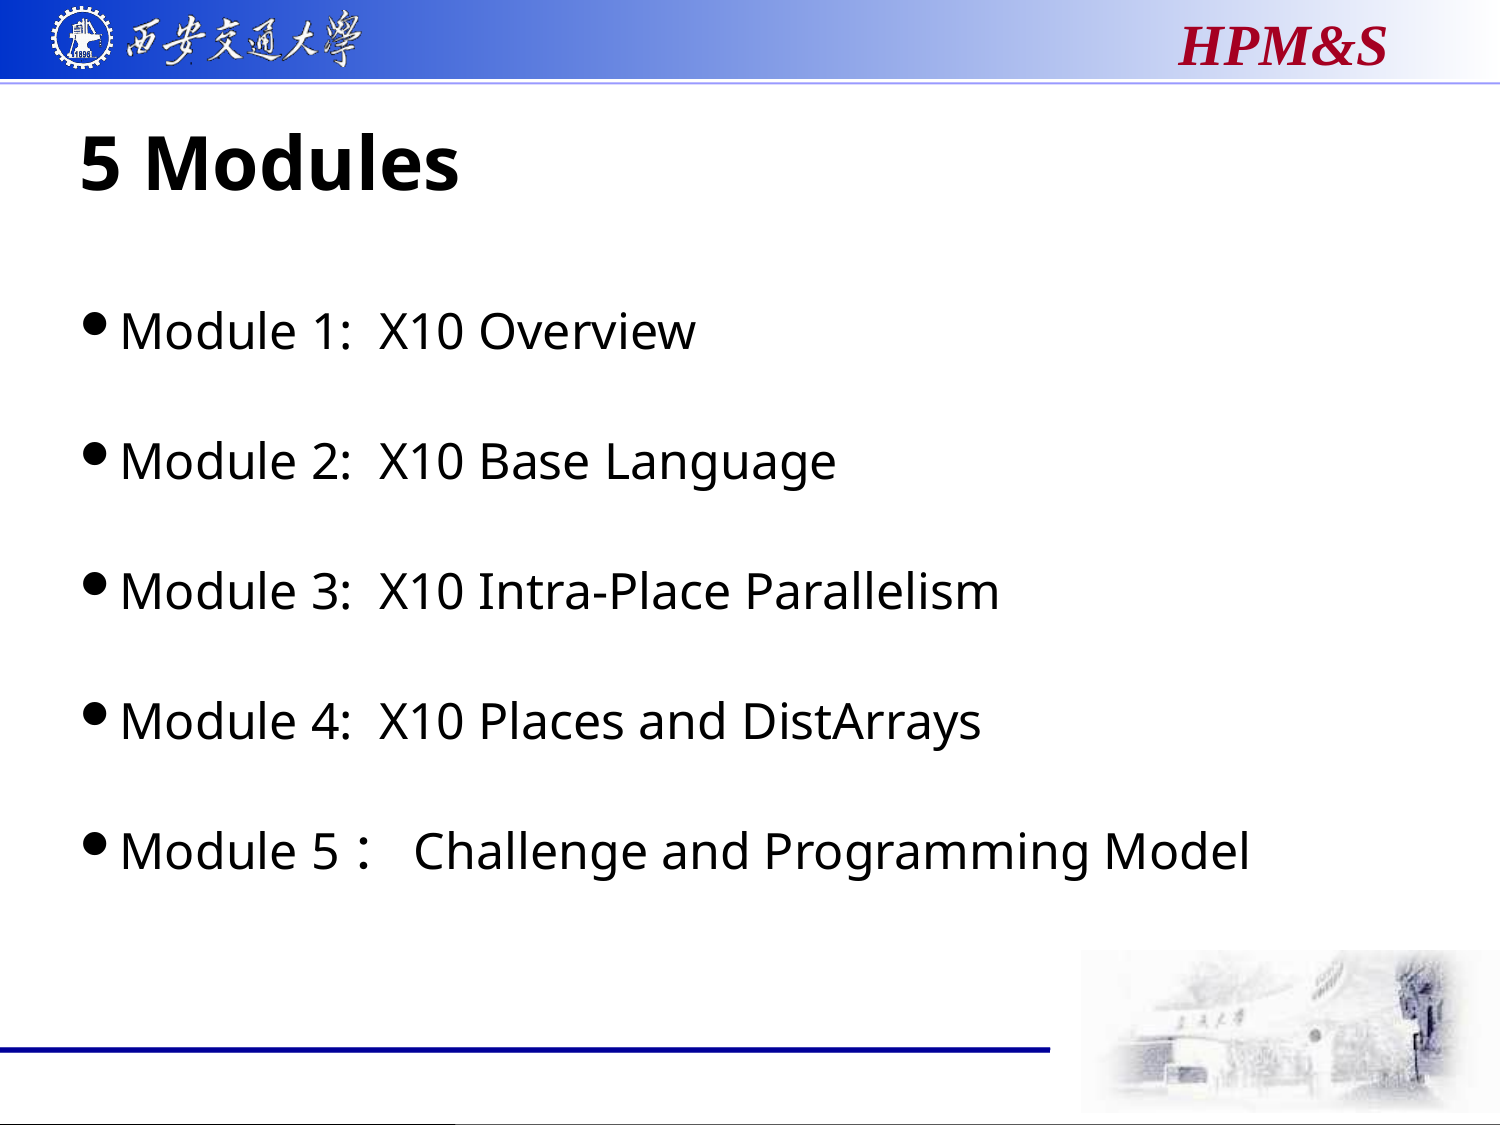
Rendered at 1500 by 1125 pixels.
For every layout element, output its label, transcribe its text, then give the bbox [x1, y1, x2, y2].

picture [125, 10, 363, 67]
picture [50, 5, 113, 69]
title 5 Modules [64, 101, 1400, 221]
picture [1081, 950, 1500, 1113]
list Module 1: X10 Overview Module 2: X10 Base Language Module 3: X10 Intra-Place Parallelism Module 4: X10 Places and DistArrays Module 5：Challenge and Programming Model [64, 231, 1412, 1012]
